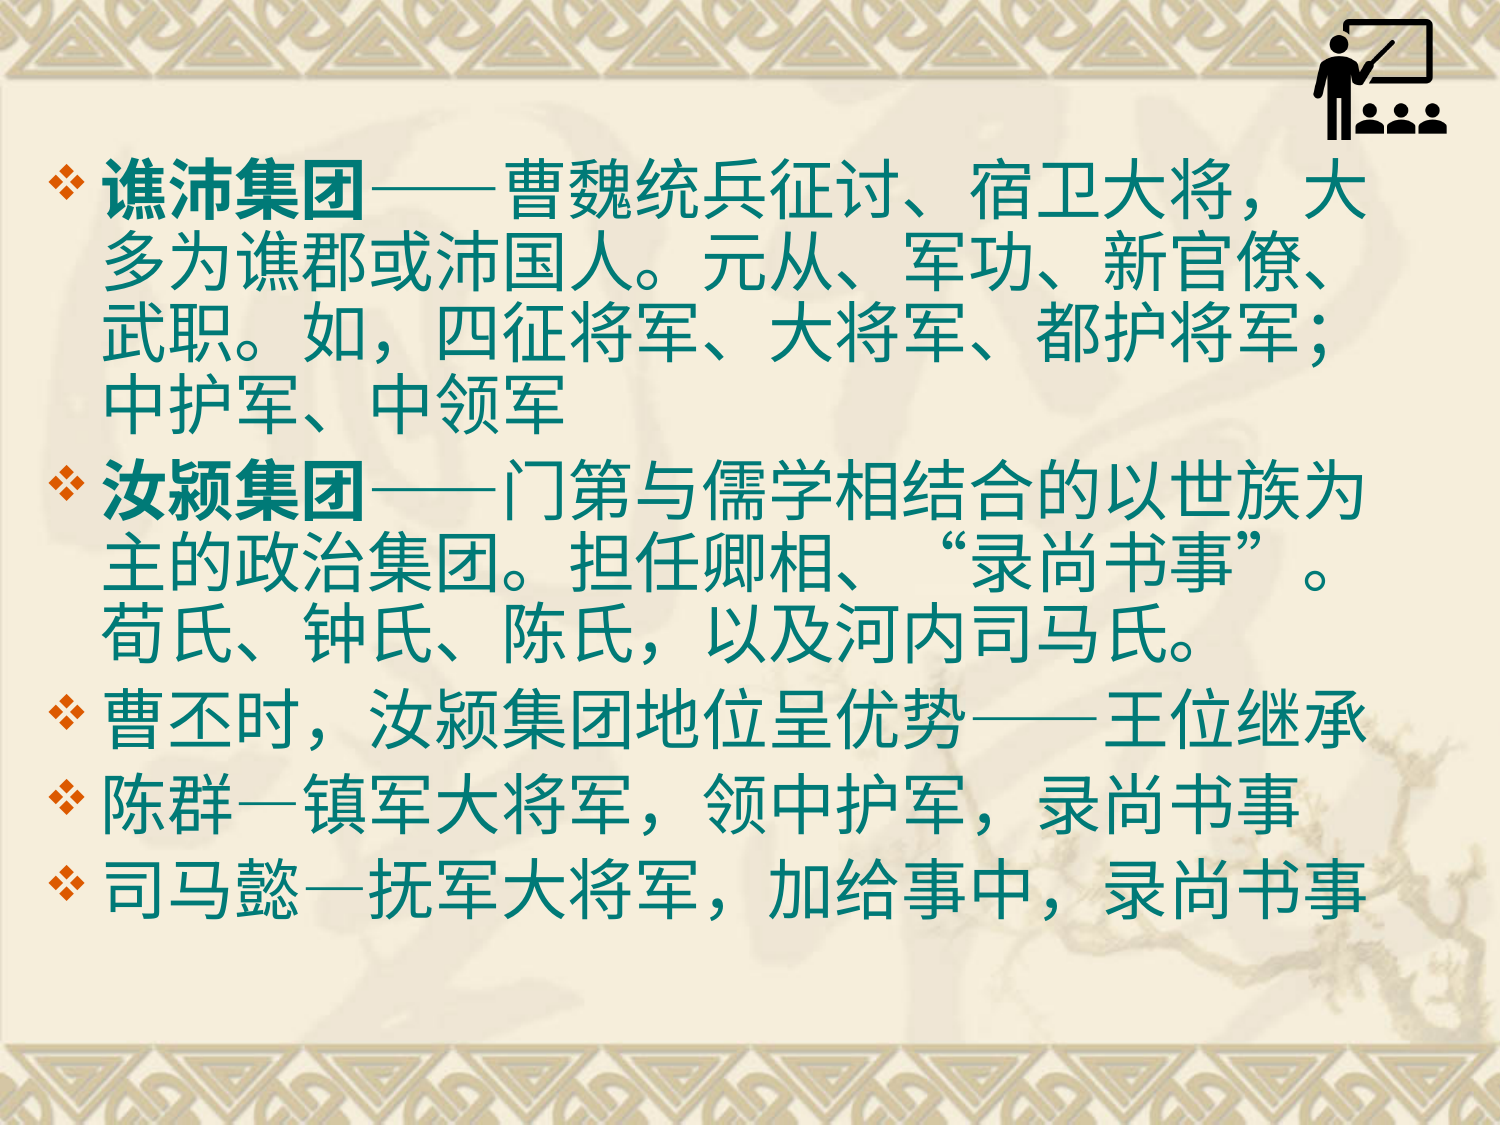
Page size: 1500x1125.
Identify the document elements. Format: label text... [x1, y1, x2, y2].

list 谯沛集团——曹魏统兵征讨、宿卫大将，大多为谯郡或沛国人。元从、军功、新官僚、武职。如，四征将军、大将军、都护将军；中护军、中领军 汝颍集团——门第与儒学相结合的以世族为主的政治集团。担任卿相、“录尚书事”。荀氏、钟氏、陈氏，以及河内司马氏。 曹丕时，汝颍集团地位呈优势——王位继承 陈群—镇军大将军，领中护军，录尚书事 司马懿—抚军大将军，加给事中，录尚书事 [29, 149, 1431, 837]
picture [0, 0, 1500, 1125]
